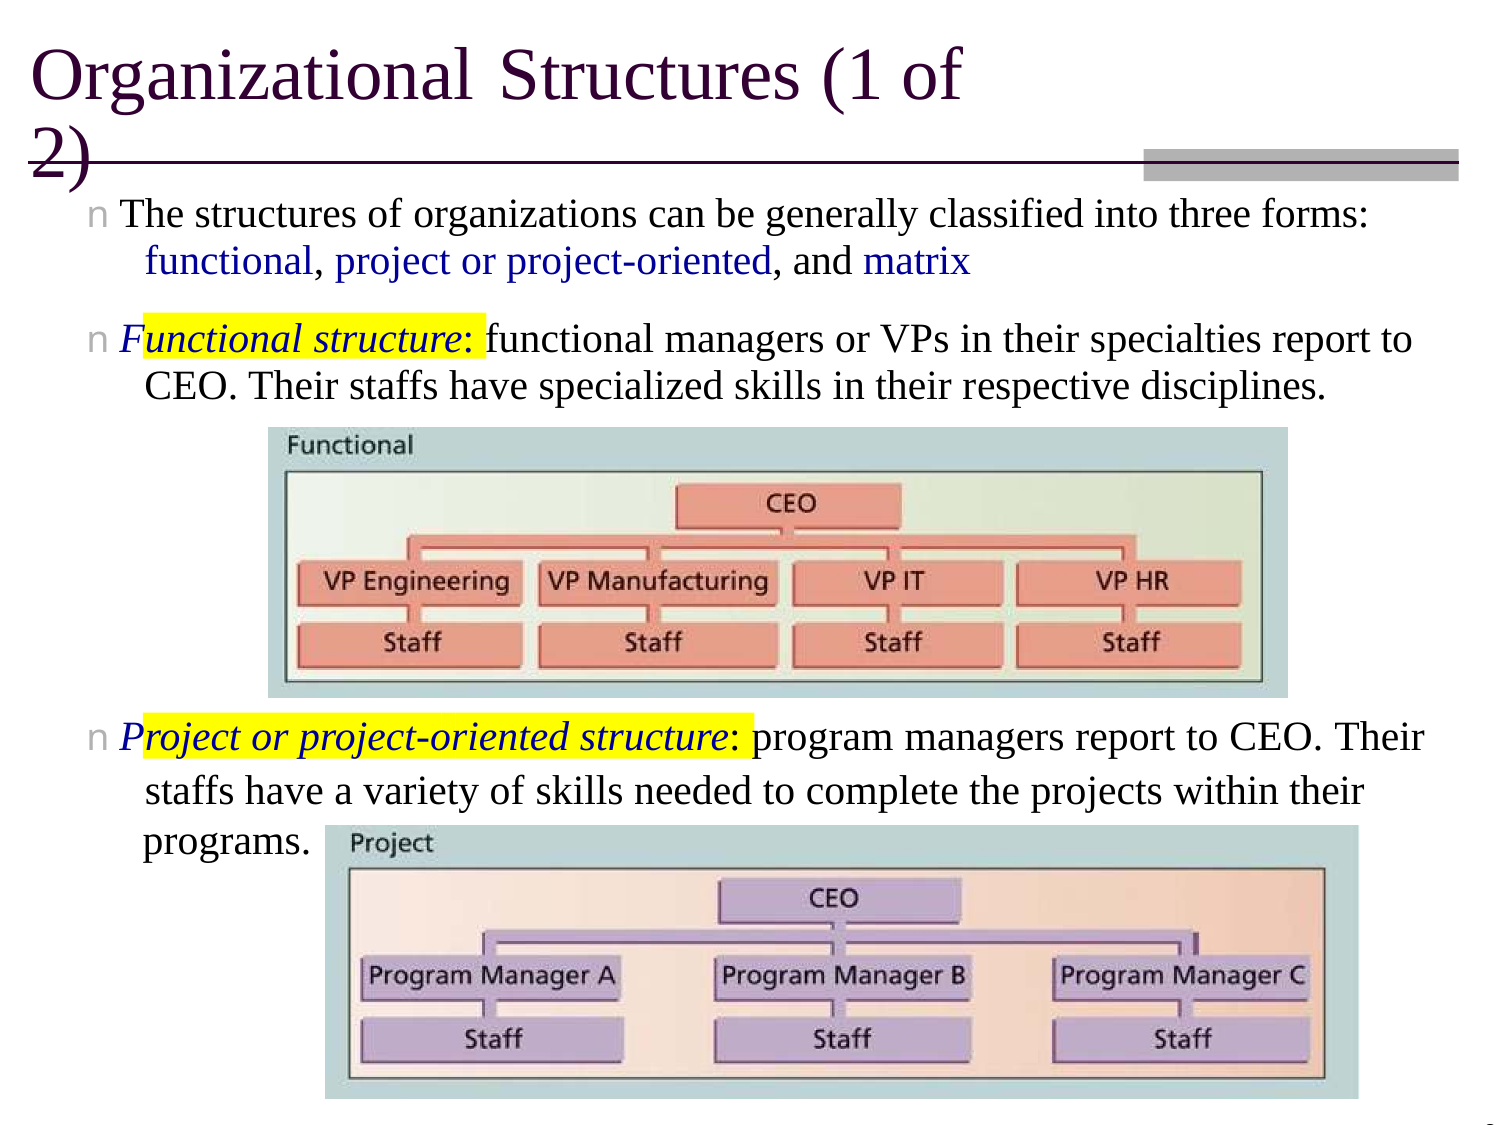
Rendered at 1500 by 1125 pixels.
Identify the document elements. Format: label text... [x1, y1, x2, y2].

text_box n Project or project-oriented structure: program managers report to CEO. Their staffs have a variety of skills needed to complete the projects within their programs. [84, 713, 1447, 865]
text_box 34 [1481, 1120, 1500, 1125]
picture [268, 427, 1288, 698]
text_box Organizational Structures (1 of 2) [28, 34, 1043, 117]
text_box n The structures of organizations can be generally classified into three forms: functional, project or project-oriented, and matrix n Functional structure: functional managers or VPs in their specialties report to CEO. Their staffs have specialized skills in their respective disciplines. [84, 188, 1439, 411]
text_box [28, 149, 1459, 181]
picture [325, 825, 1360, 1099]
